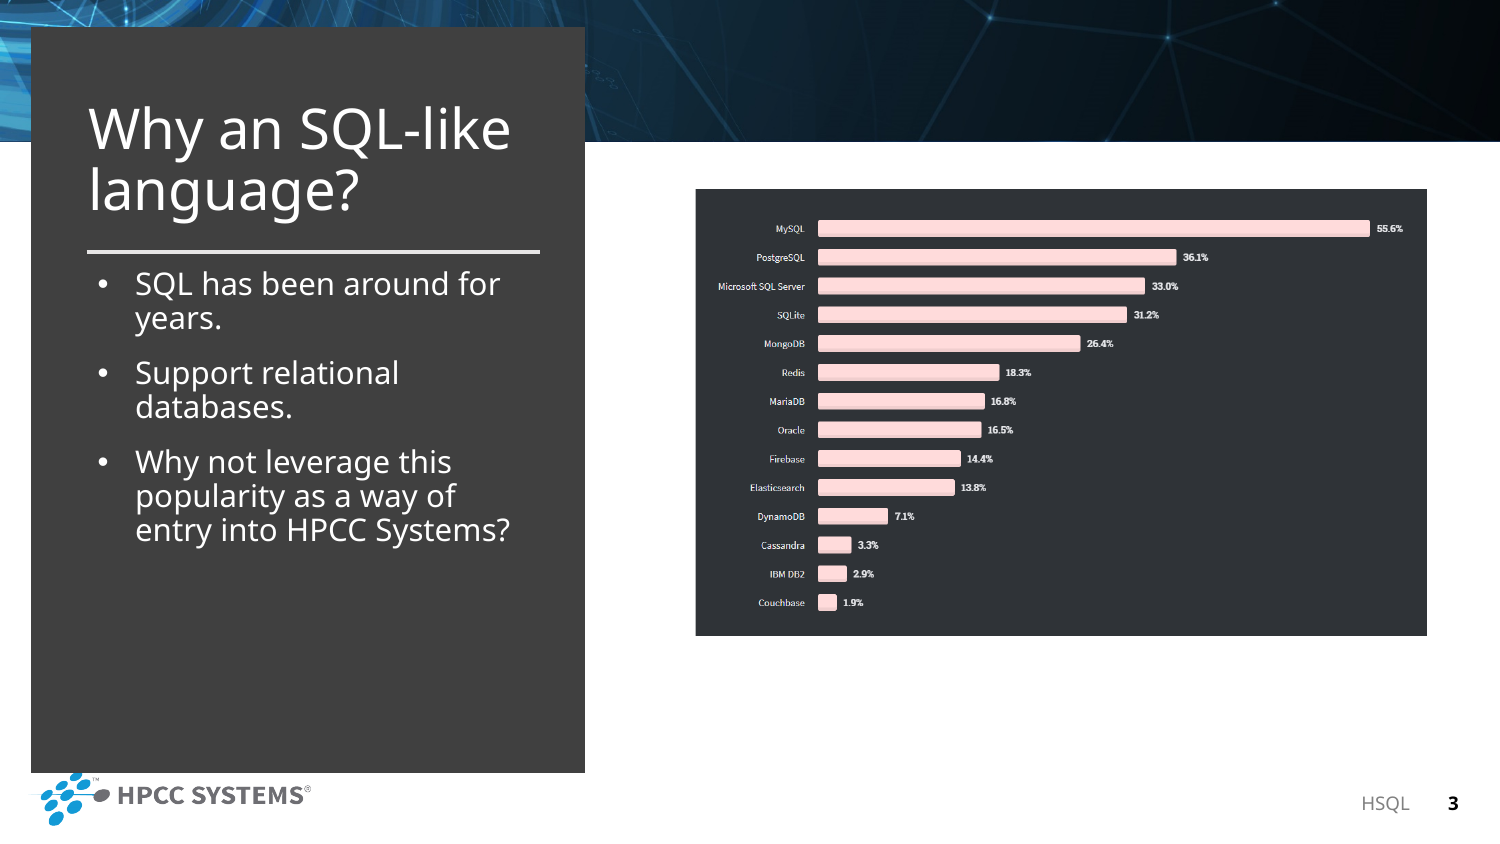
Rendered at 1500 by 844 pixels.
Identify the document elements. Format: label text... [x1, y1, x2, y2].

list SQL has been around for years. Support relational databases. Why not leverage this popularity as a way of entry into HPCC Systems? [73, 261, 544, 726]
slide_number 3 [1410, 781, 1459, 827]
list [695, 189, 1427, 636]
text_box [40, 36, 576, 764]
picture [28, 771, 311, 826]
footer HSQL [851, 781, 1410, 827]
title Why an SQL-like language? [73, 78, 544, 245]
picture [0, 0, 1500, 142]
